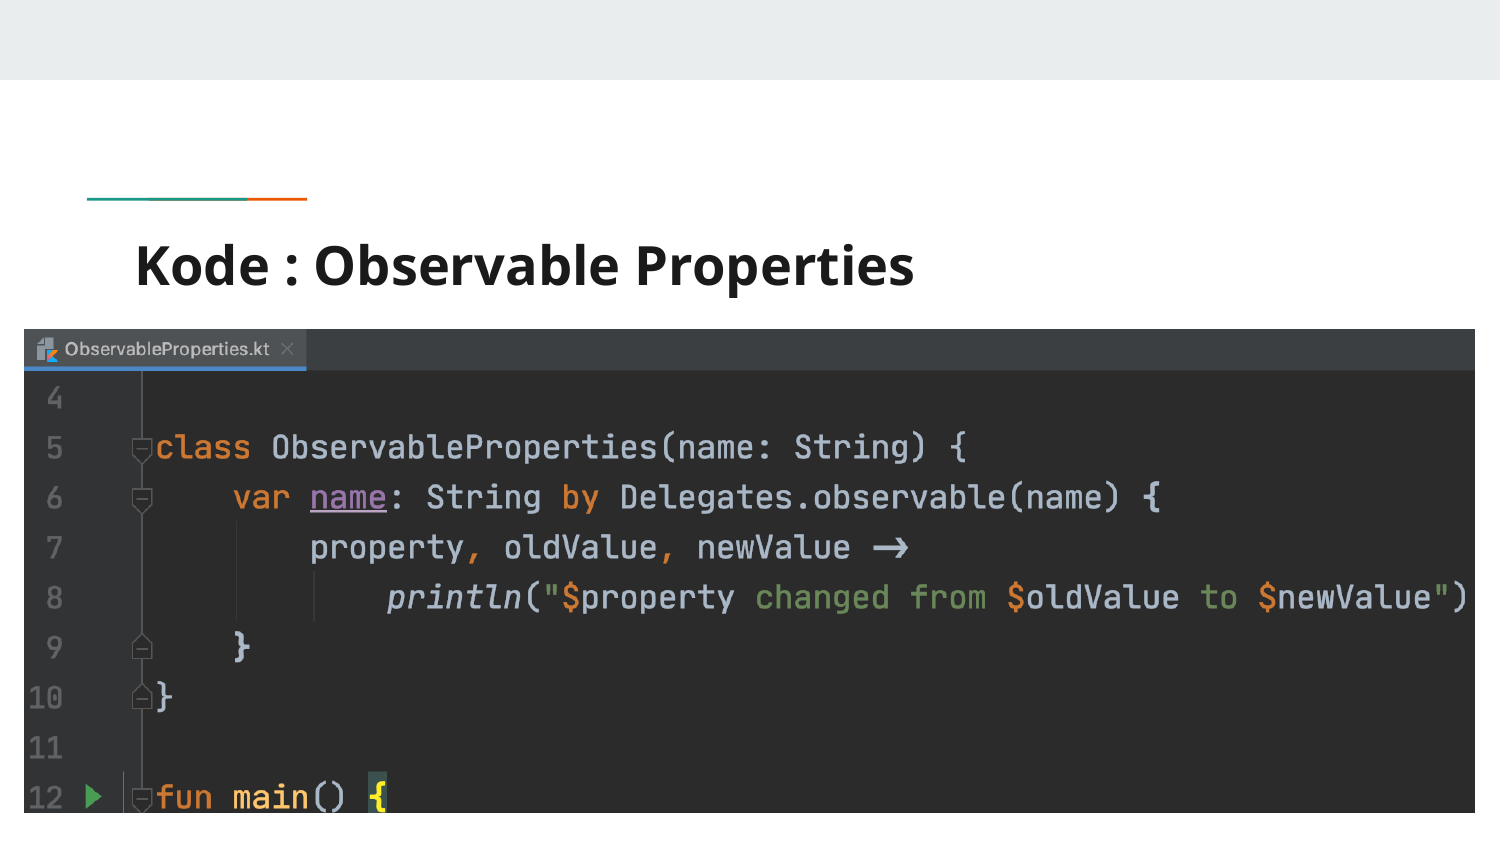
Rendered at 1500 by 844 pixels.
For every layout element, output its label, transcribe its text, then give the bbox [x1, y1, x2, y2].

picture [24, 328, 1476, 813]
title Kode : Observable Properties [119, 216, 1381, 305]
